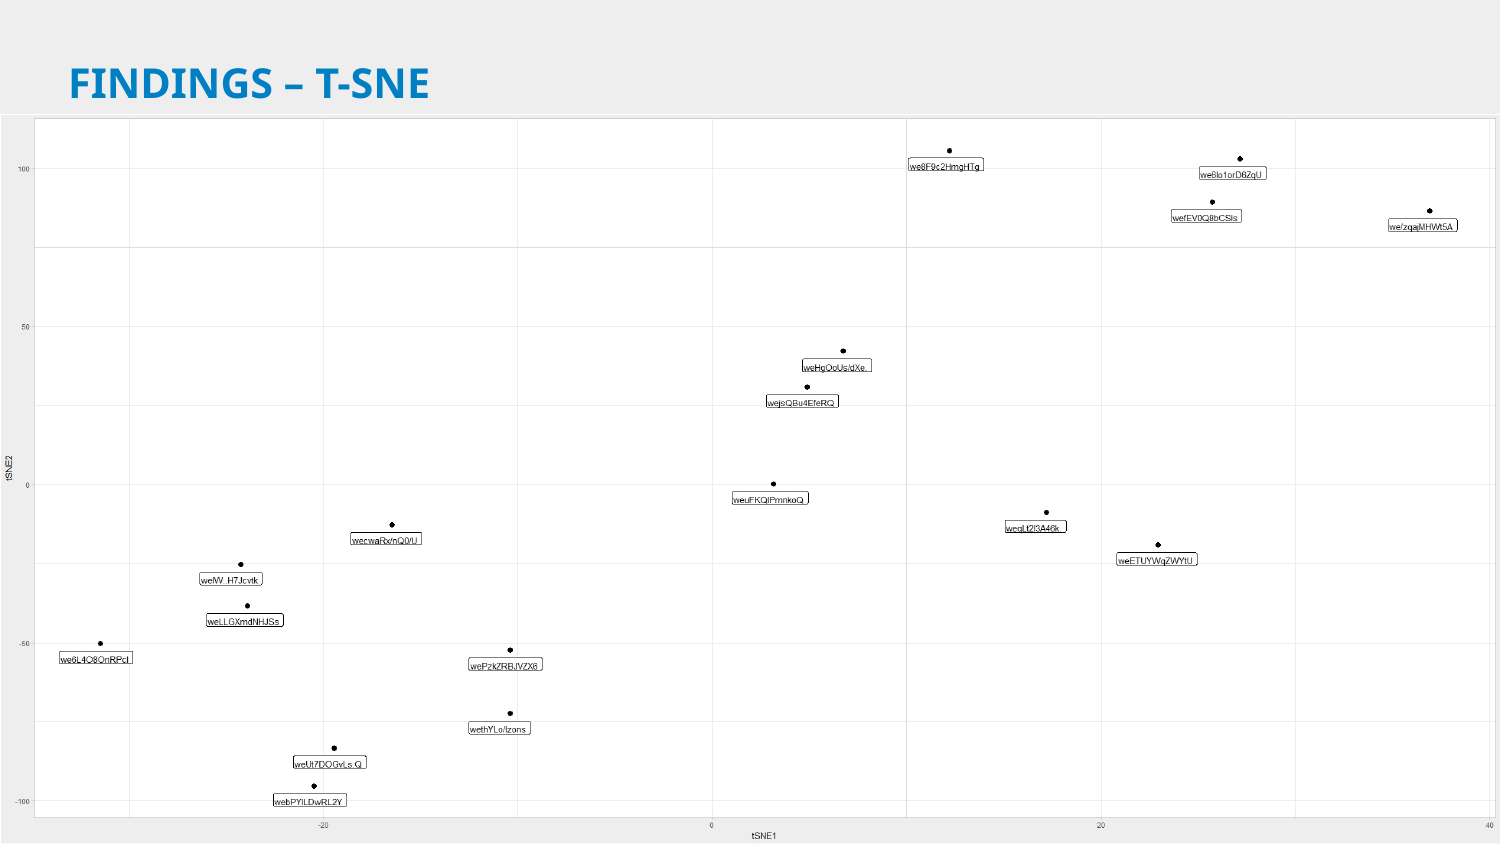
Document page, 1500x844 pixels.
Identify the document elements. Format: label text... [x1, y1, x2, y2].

picture [0, 114, 1500, 844]
title Findings – t-SNE [53, 49, 571, 112]
